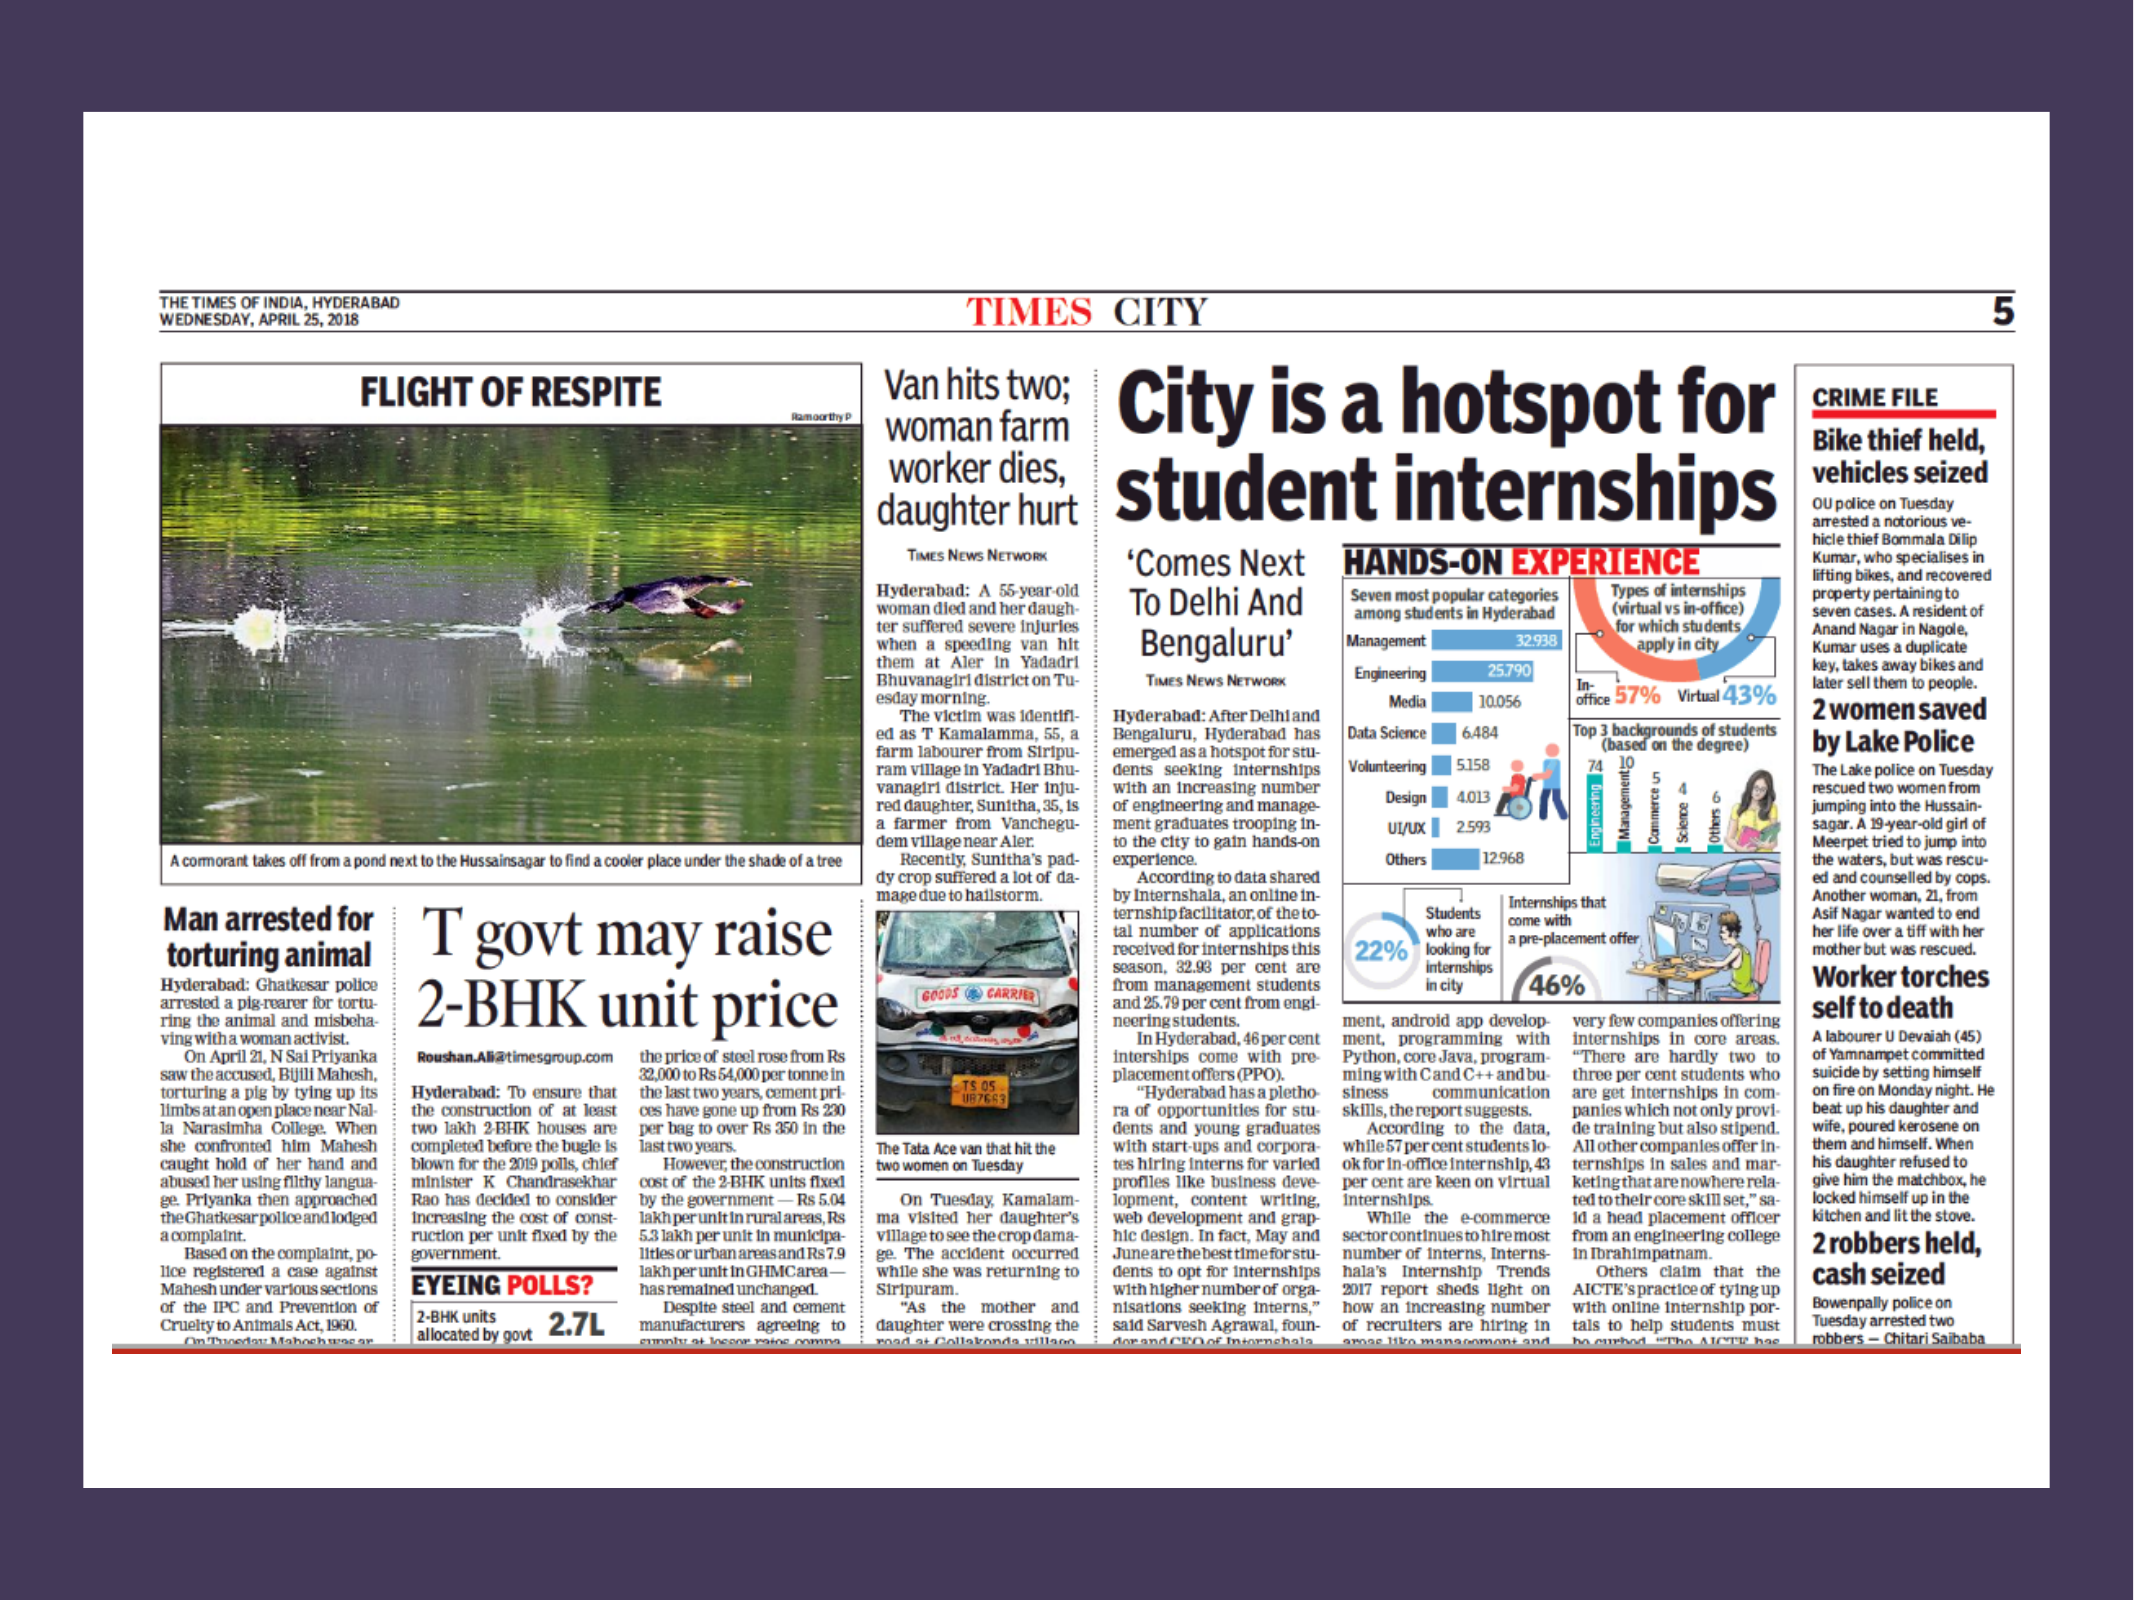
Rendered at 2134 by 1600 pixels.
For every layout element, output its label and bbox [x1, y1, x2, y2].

picture [112, 246, 2021, 1354]
text_box [0, 0, 2134, 1600]
text_box [81, 110, 2052, 1490]
